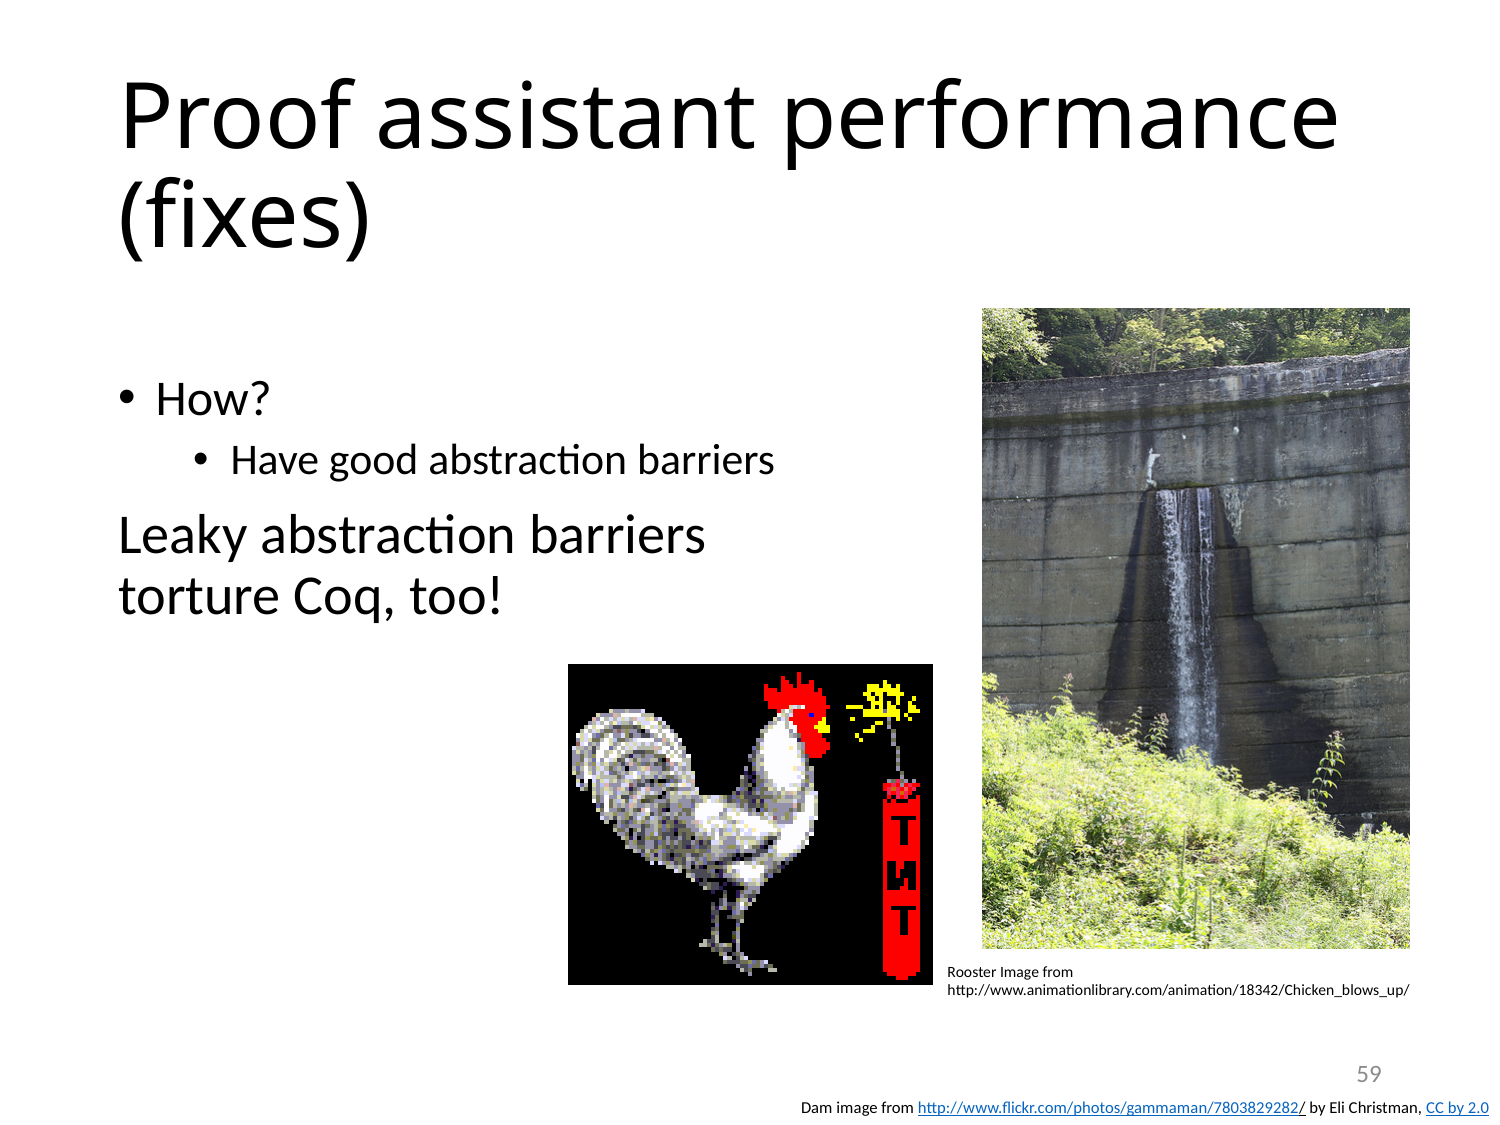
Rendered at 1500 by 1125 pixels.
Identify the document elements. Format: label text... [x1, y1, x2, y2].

title Proof assistant performance (fixes) [103, 59, 1500, 278]
list How? Have good abstraction barriers Leaky abstraction barriers torture Coq, too! [103, 365, 863, 901]
slide_number 59 [1059, 1042, 1397, 1089]
picture [568, 664, 933, 985]
text_box Dam image from http://www.flickr.com/photos/gammaman/7803829282/ by Eli Christman, CC by 2.0 [752, 1089, 1500, 1125]
picture [982, 308, 1410, 949]
text_box Rooster Image from http://www.animationlibrary.com/animation/18342/Chicken_blows_up/ [932, 954, 1500, 1007]
